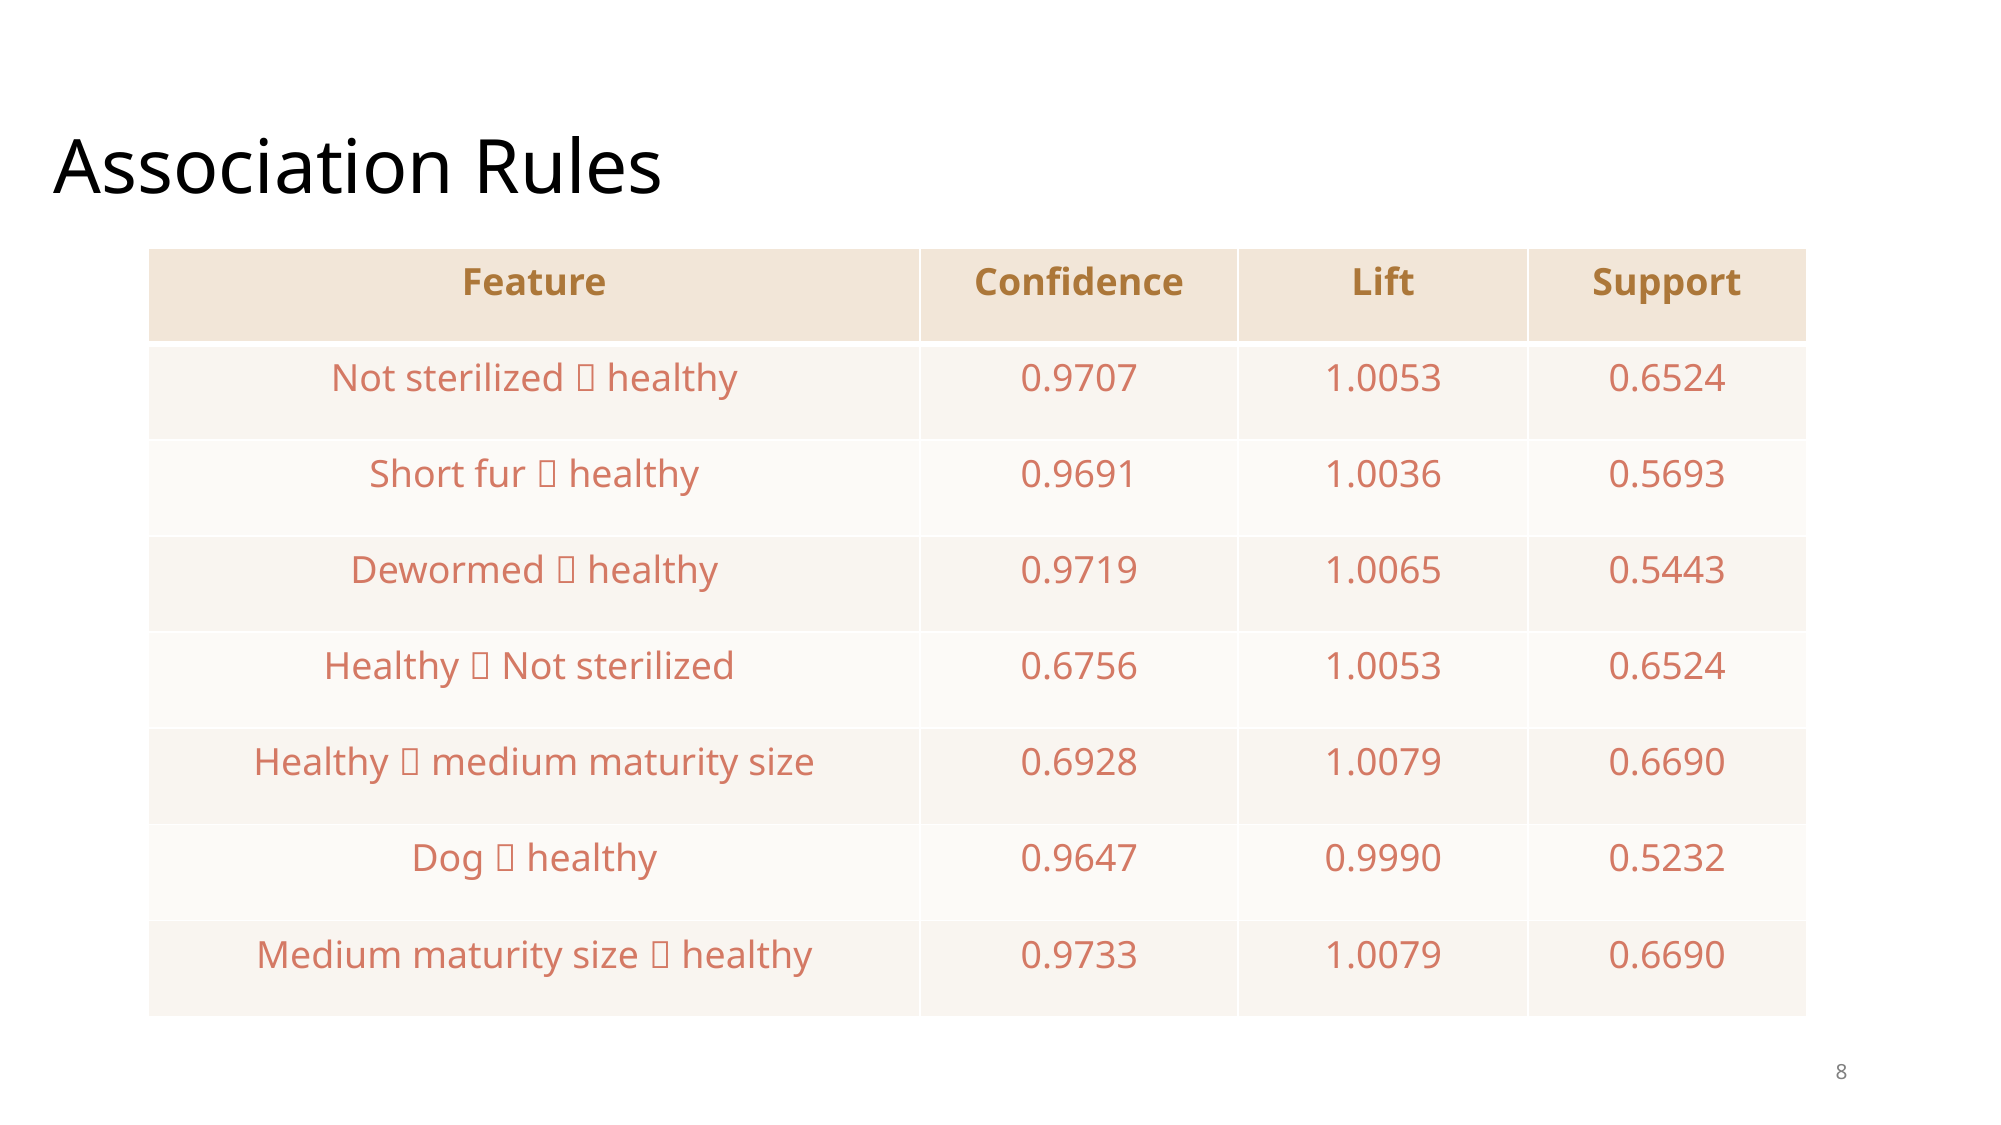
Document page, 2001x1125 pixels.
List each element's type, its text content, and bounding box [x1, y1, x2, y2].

table_header Confidence [921, 249, 1237, 341]
table_cell 1.0053 [1239, 347, 1527, 439]
title Association Rules [38, 117, 1764, 223]
table_cell 0.5232 [1529, 825, 1806, 920]
table_cell Not sterilized  healthy [149, 347, 919, 439]
table_cell 1.0079 [1239, 729, 1527, 824]
table_cell 1.0036 [1239, 441, 1527, 535]
table_cell 0.6690 [1529, 729, 1806, 824]
table_cell 1.0079 [1239, 921, 1527, 1016]
table_cell 0.9647 [921, 825, 1237, 920]
table_cell Short fur  healthy [149, 441, 919, 535]
table_cell 0.6756 [921, 633, 1237, 727]
table_cell 1.0053 [1239, 633, 1527, 727]
table_header Feature [149, 249, 919, 341]
table_cell 0.6524 [1529, 347, 1806, 439]
slide_number 8 [1412, 1042, 1863, 1103]
table_cell 0.6524 [1529, 633, 1806, 727]
table_cell Dewormed  healthy [149, 537, 919, 631]
table_cell Medium maturity size  healthy [149, 921, 919, 1016]
table_cell 0.9990 [1239, 825, 1527, 920]
table_cell 0.6690 [1529, 921, 1806, 1016]
table_cell 0.9691 [921, 441, 1237, 535]
table_header Lift [1239, 249, 1527, 341]
table_cell 1.0065 [1239, 537, 1527, 631]
table_cell 0.9719 [921, 537, 1237, 631]
table_cell Healthy  medium maturity size [149, 729, 919, 824]
table_cell 0.9707 [921, 347, 1237, 439]
table_cell 0.6928 [921, 729, 1237, 824]
table_cell Healthy  Not sterilized [149, 633, 919, 727]
table_cell 0.5443 [1529, 537, 1806, 631]
table_header Support [1529, 249, 1806, 341]
table_cell Dog  healthy [149, 825, 919, 920]
table_cell 0.5693 [1529, 441, 1806, 535]
table_cell 0.9733 [921, 921, 1237, 1016]
